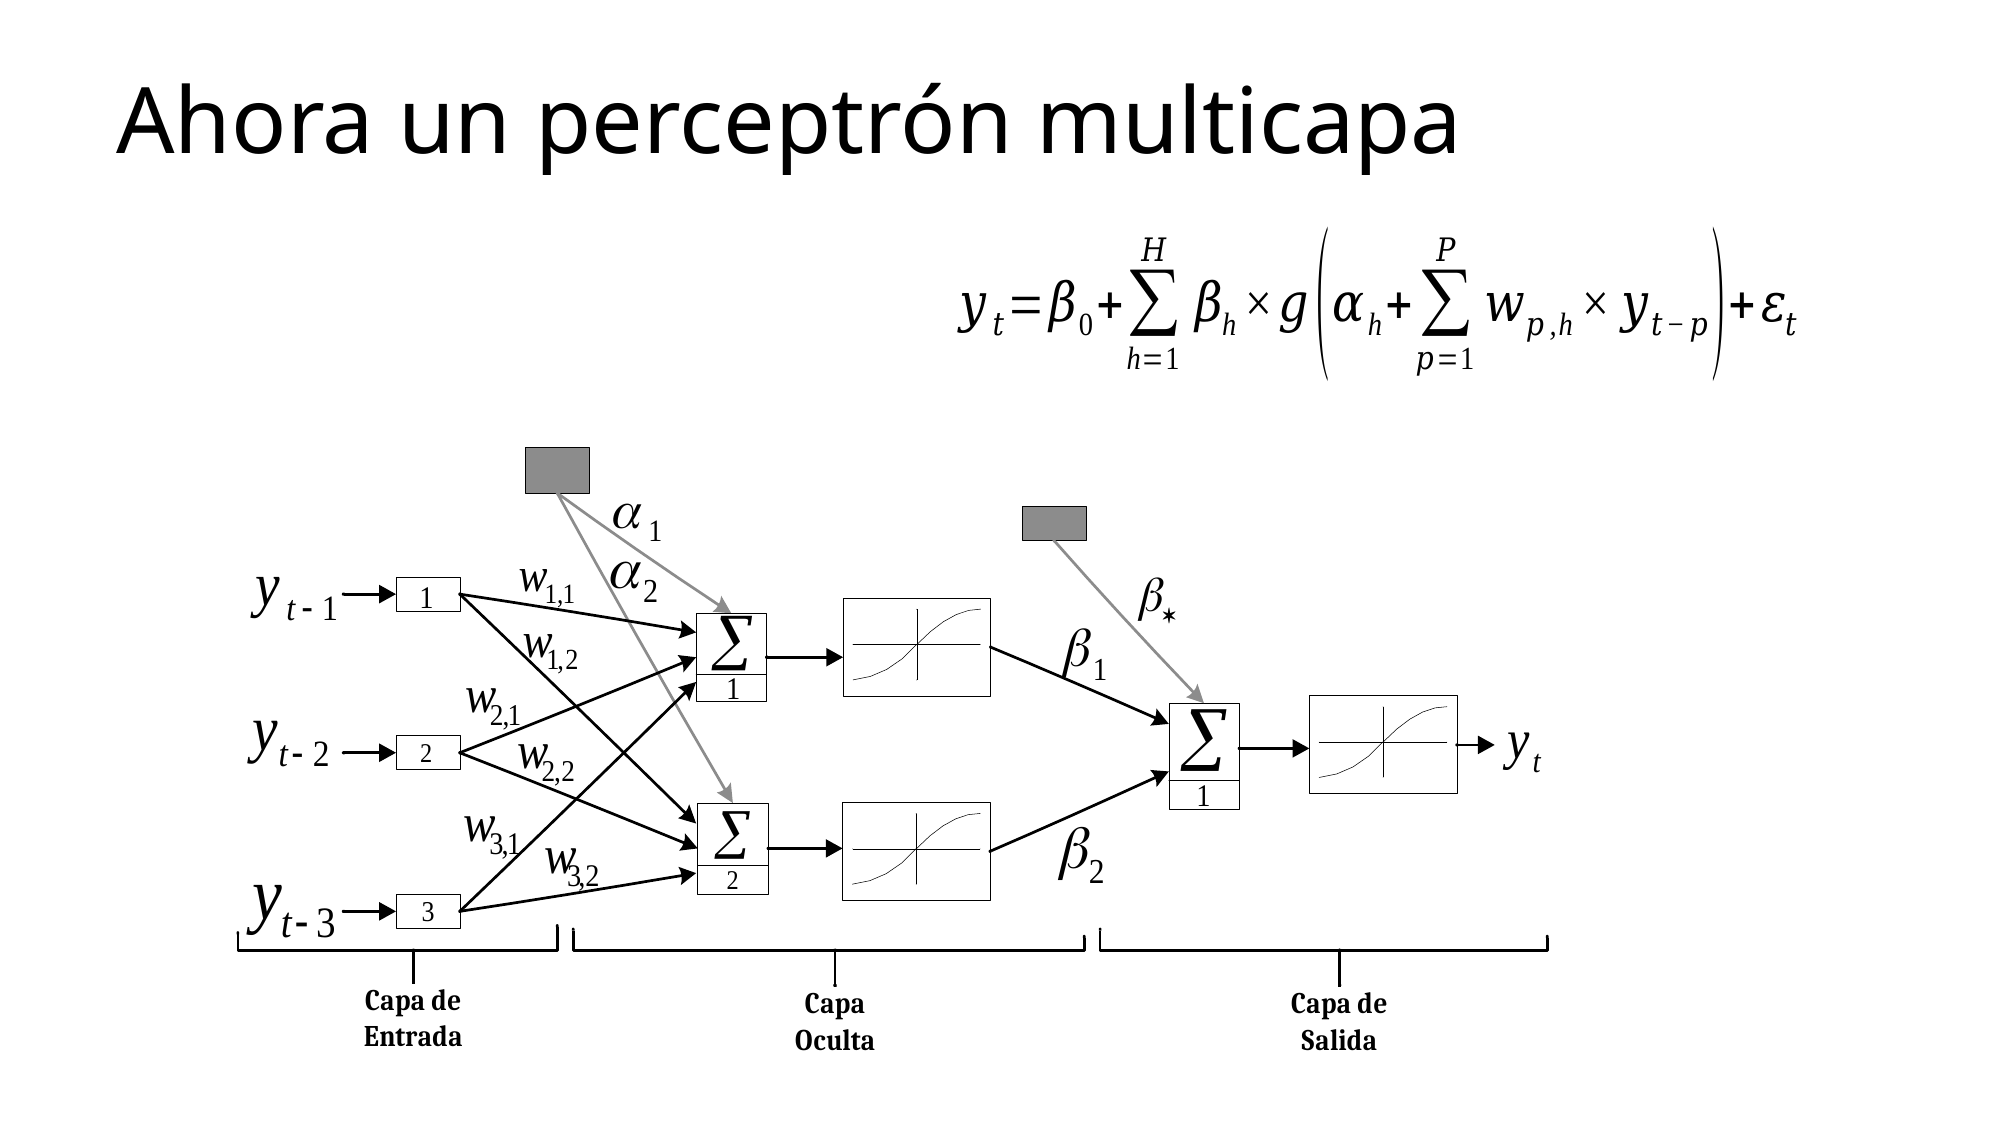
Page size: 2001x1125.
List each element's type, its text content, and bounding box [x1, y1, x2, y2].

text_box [232, 444, 1557, 1107]
title Ahora un perceptrón multicapa [101, 18, 1743, 229]
